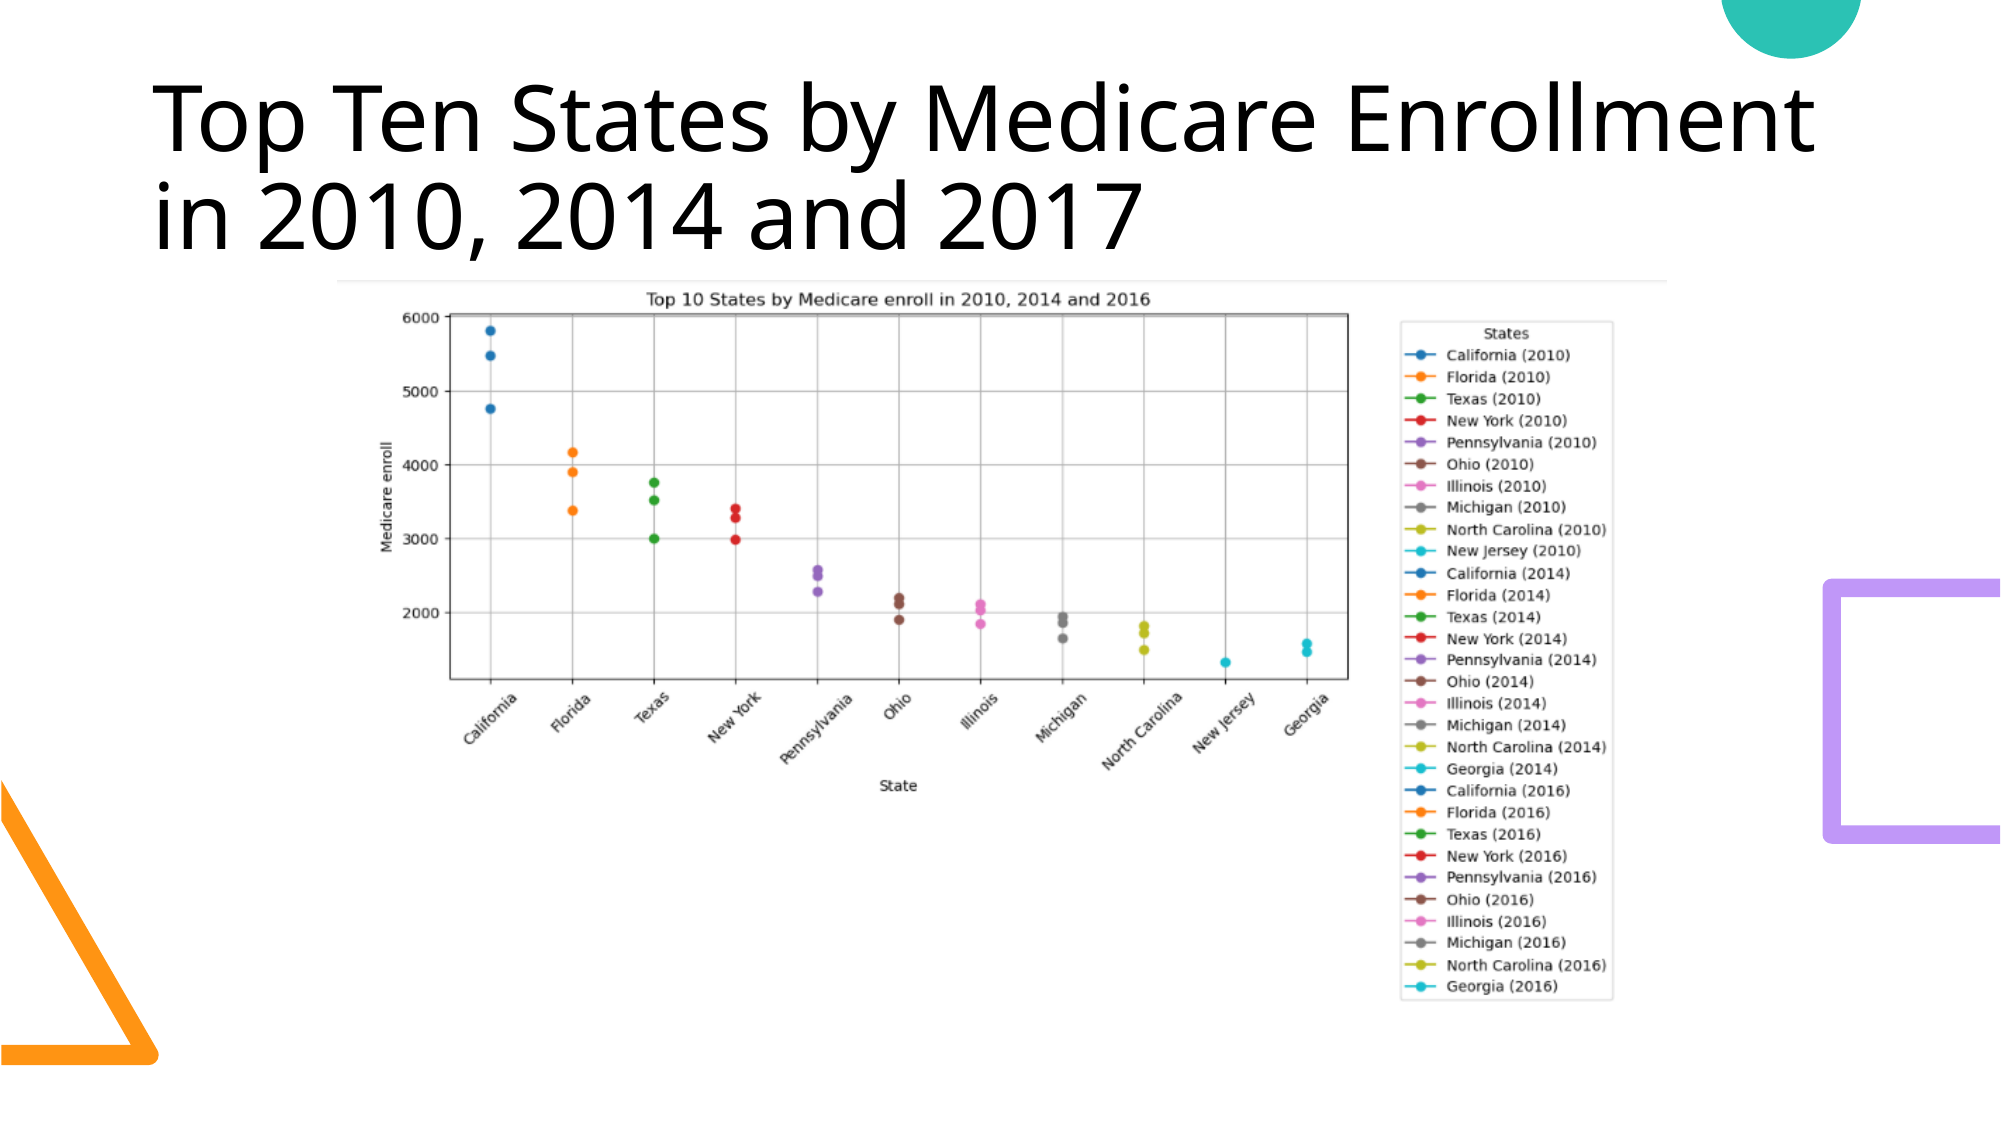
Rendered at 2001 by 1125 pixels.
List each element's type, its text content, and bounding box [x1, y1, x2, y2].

title Top Ten States by Medicare Enrollment in 2010, 2014 and 2017 [137, 50, 1863, 292]
picture [336, 280, 1667, 1039]
